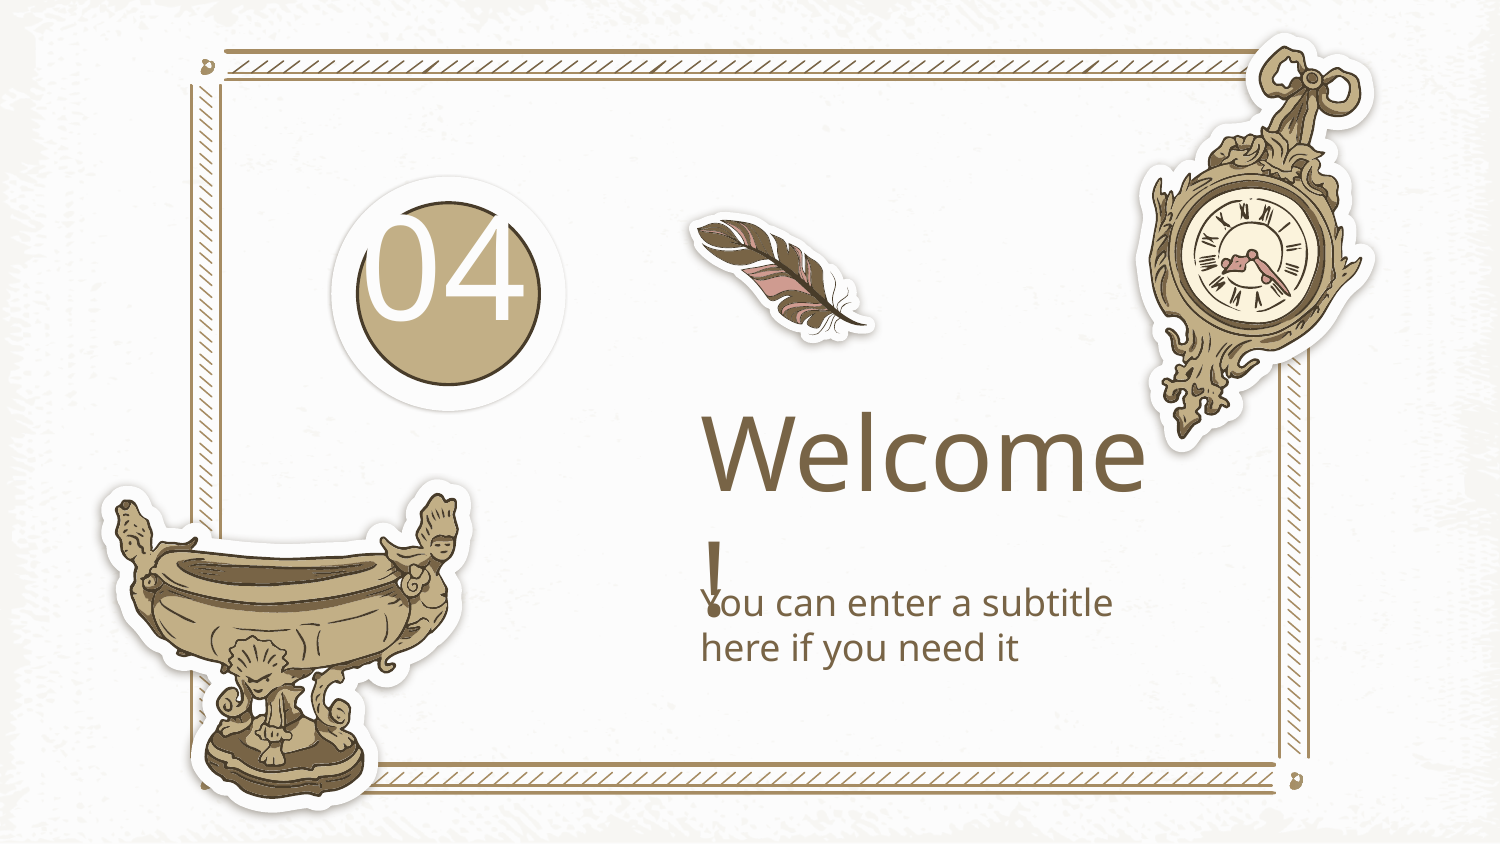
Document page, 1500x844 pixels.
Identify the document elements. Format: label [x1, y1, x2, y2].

text_box [189, 48, 1311, 795]
text_box [98, 479, 476, 813]
text_box [1124, 32, 1373, 464]
text_box [742, 170, 824, 381]
